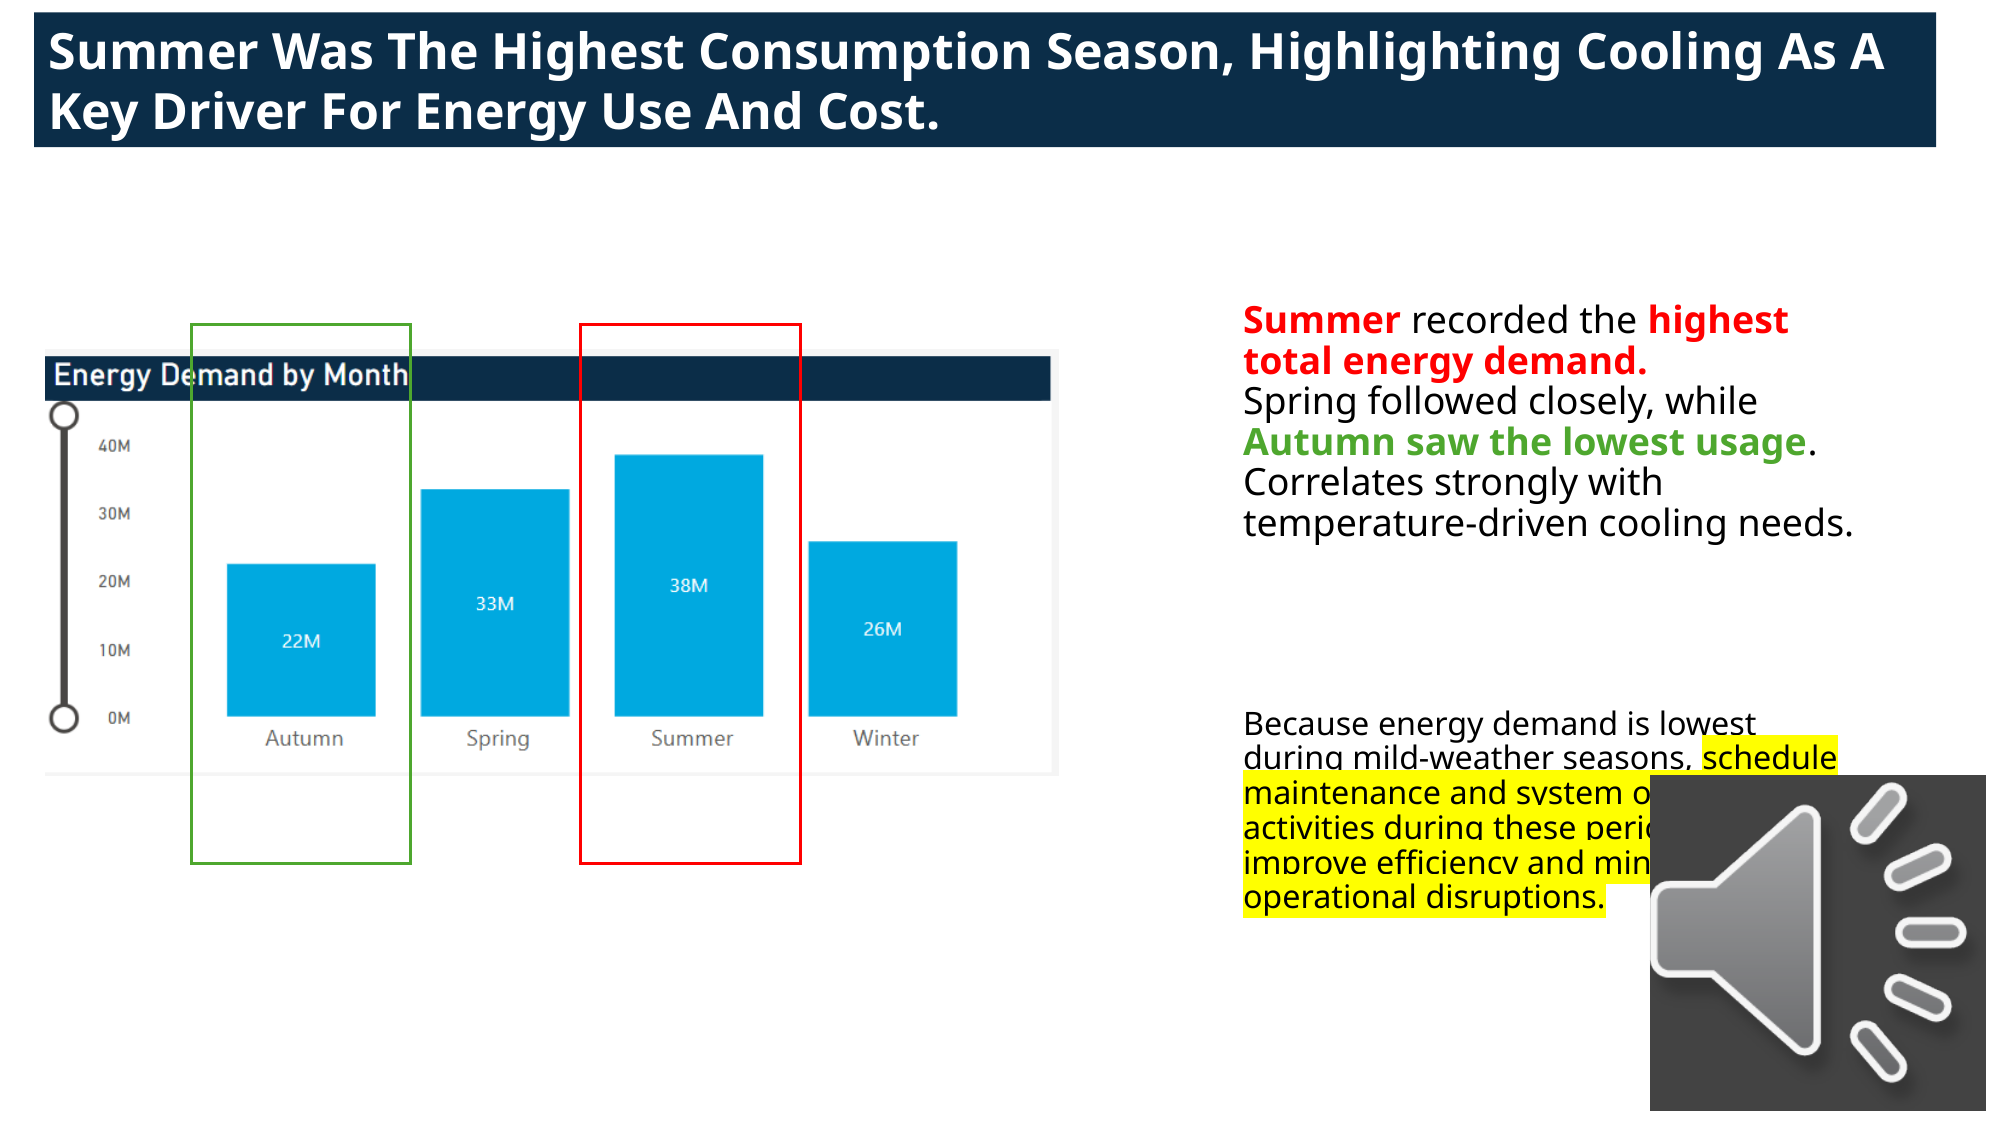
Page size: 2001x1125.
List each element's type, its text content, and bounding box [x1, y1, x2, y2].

picture [1648, 773, 1987, 1112]
title Summer recorded the highest total energy demand. Spring followed closely, while Autumn saw the lowest usage. Correlates strongly with temperature-driven cooling needs. [1228, 294, 1874, 557]
text_box Summer Was The Highest Consumption Season, Highlighting Cooling As A Key Driver For Energy Use And Cost. [34, 12, 1937, 148]
text_box Because energy demand is lowest during mild-weather seasons, schedule maintenance and system optimization activities during these periods to improve efficiency and minimize operational disruptions. [1228, 699, 1874, 963]
picture [45, 162, 1059, 963]
